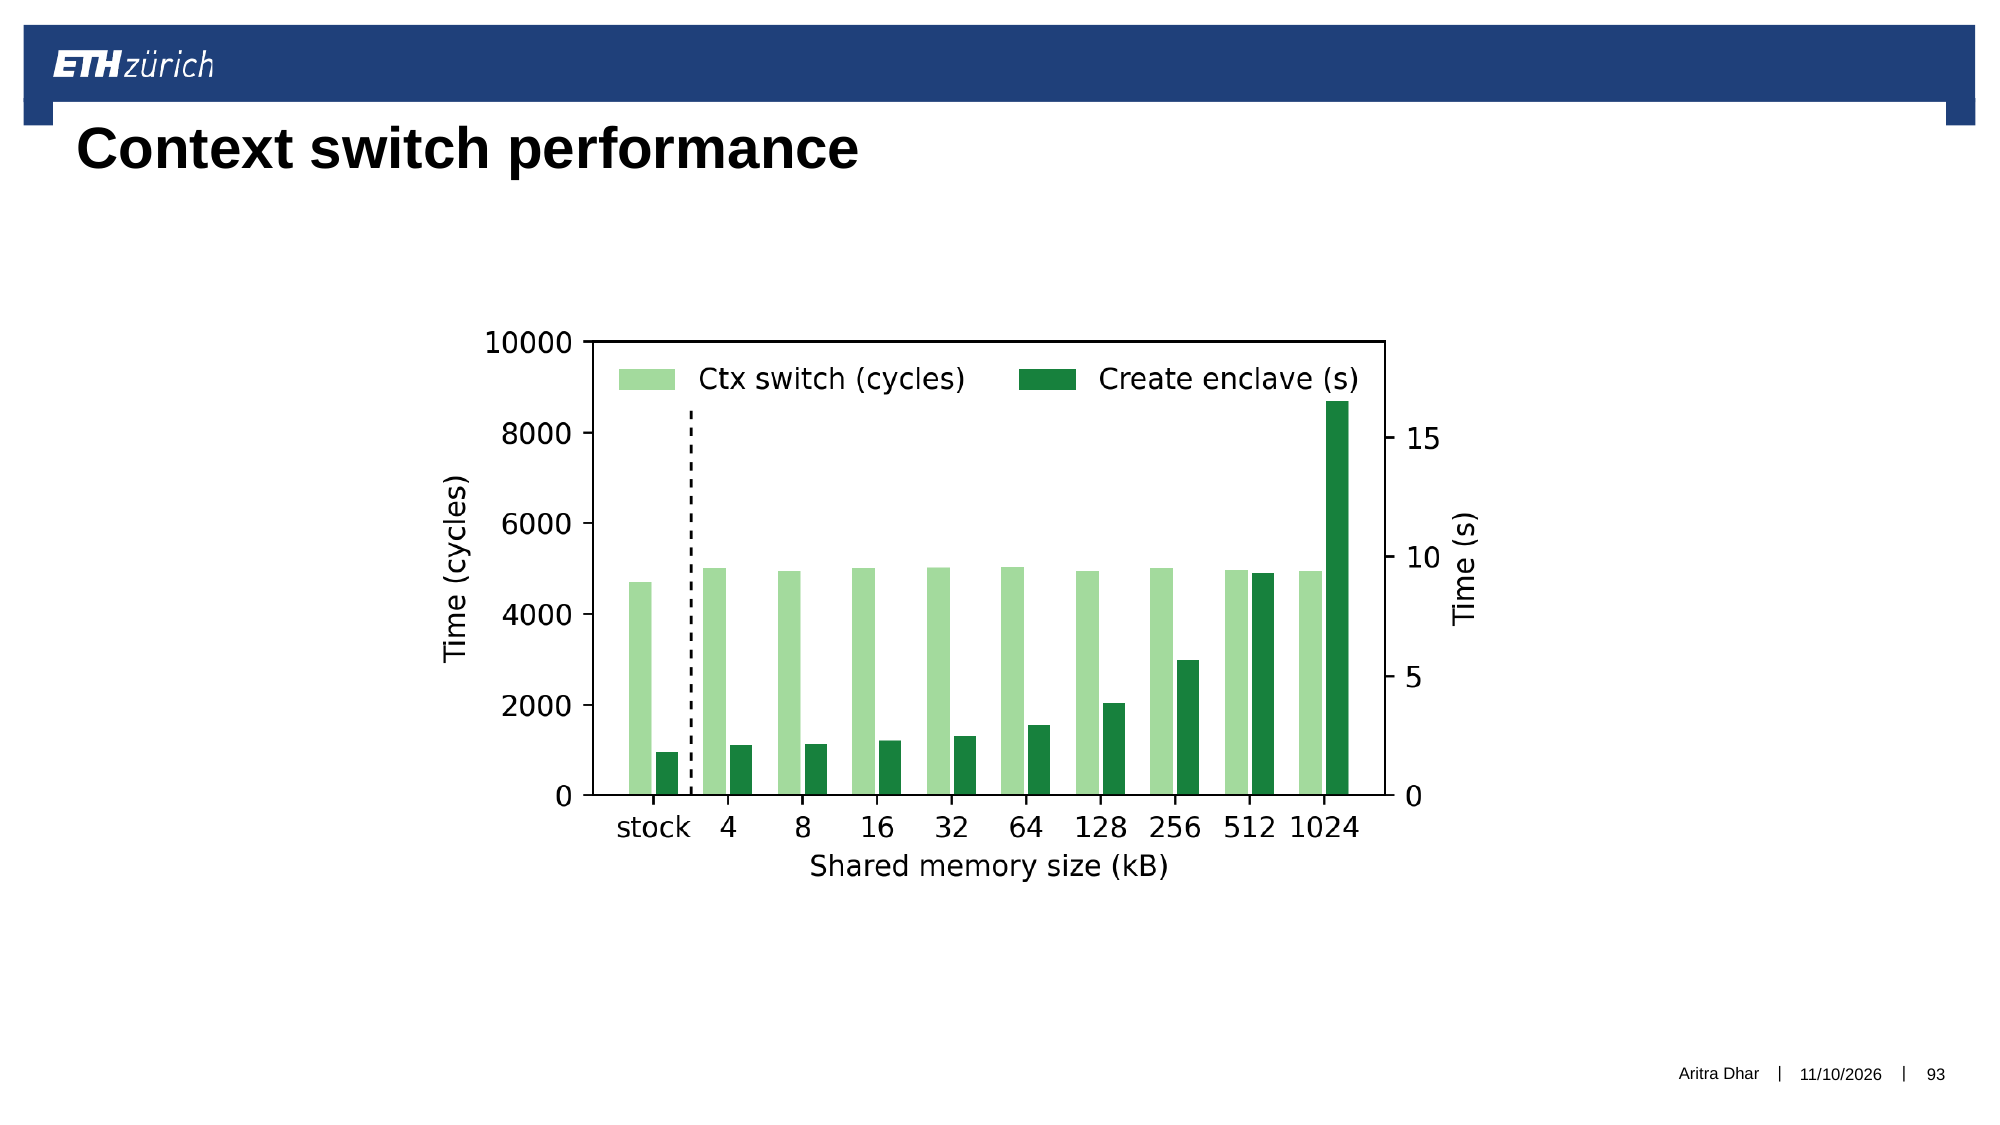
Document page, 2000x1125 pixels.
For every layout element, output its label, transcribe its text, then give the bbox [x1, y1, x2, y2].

picture [411, 299, 1538, 914]
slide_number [1790, 1034, 1892, 1112]
slide_number 93 [1906, 1034, 1966, 1112]
footer Aritra Dhar [999, 1034, 1760, 1111]
title Context switch performance [53, 101, 1946, 262]
